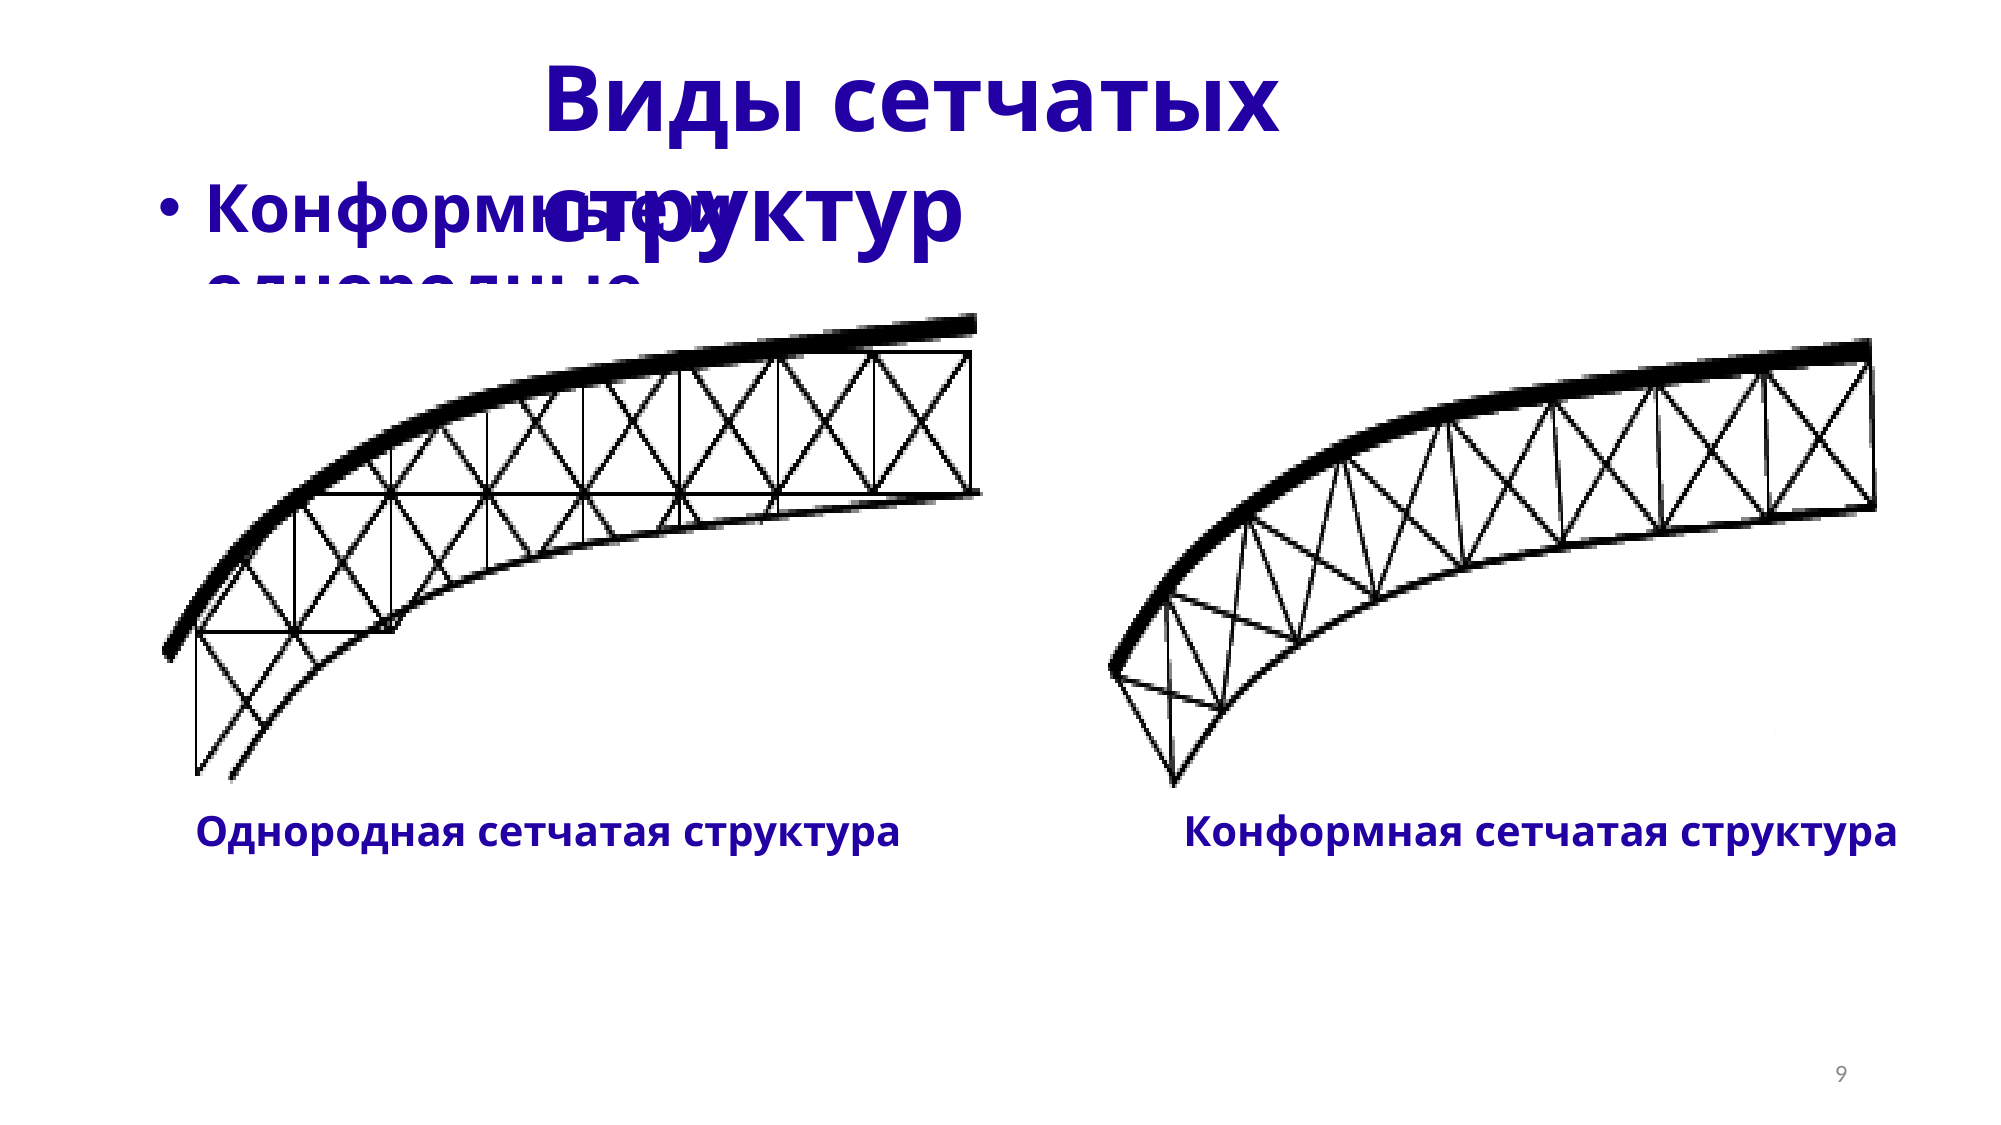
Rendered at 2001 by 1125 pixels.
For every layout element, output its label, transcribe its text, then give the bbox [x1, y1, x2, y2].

picture [143, 284, 994, 797]
text_box Конформные и однородные [143, 158, 1086, 334]
text_box Конформная сетчатая структура [1168, 797, 1974, 862]
slide_number 9 [1412, 1042, 1863, 1103]
text_box Однородная сетчатая структура [180, 797, 985, 862]
picture [1085, 306, 1888, 797]
text_box Виды сетчатых структур [526, 32, 1498, 268]
